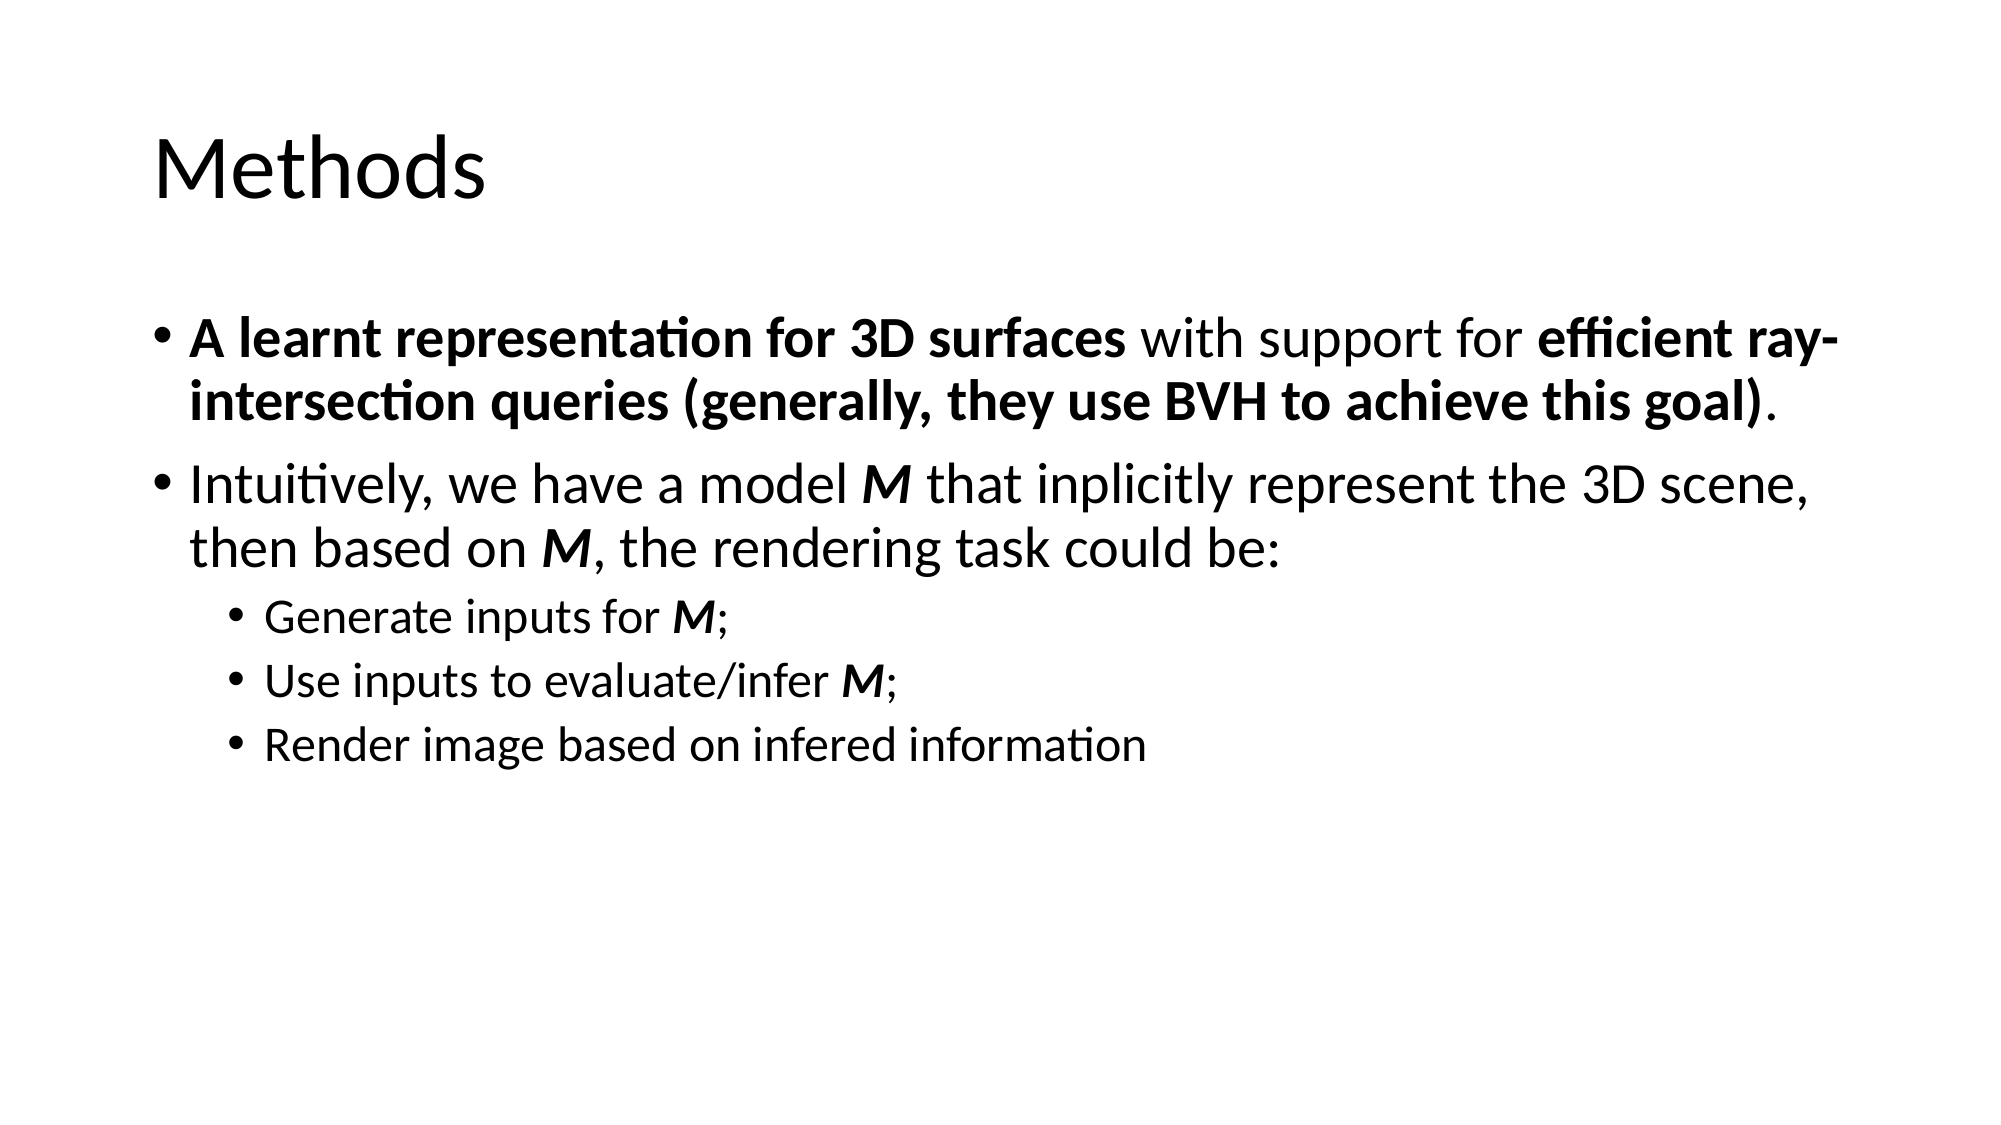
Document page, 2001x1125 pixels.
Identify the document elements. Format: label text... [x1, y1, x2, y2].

list A learnt representation for 3D surfaces with support for efficient ray-intersection queries (generally, they use BVH to achieve this goal). Intuitively, we have a model M that inplicitly represent the 3D scene, then based on M, the rendering task could be: Generate inputs for M; Use inputs to evaluate/infer M; Render image based on infered information [137, 299, 1863, 1014]
title Methods [137, 59, 1863, 278]
